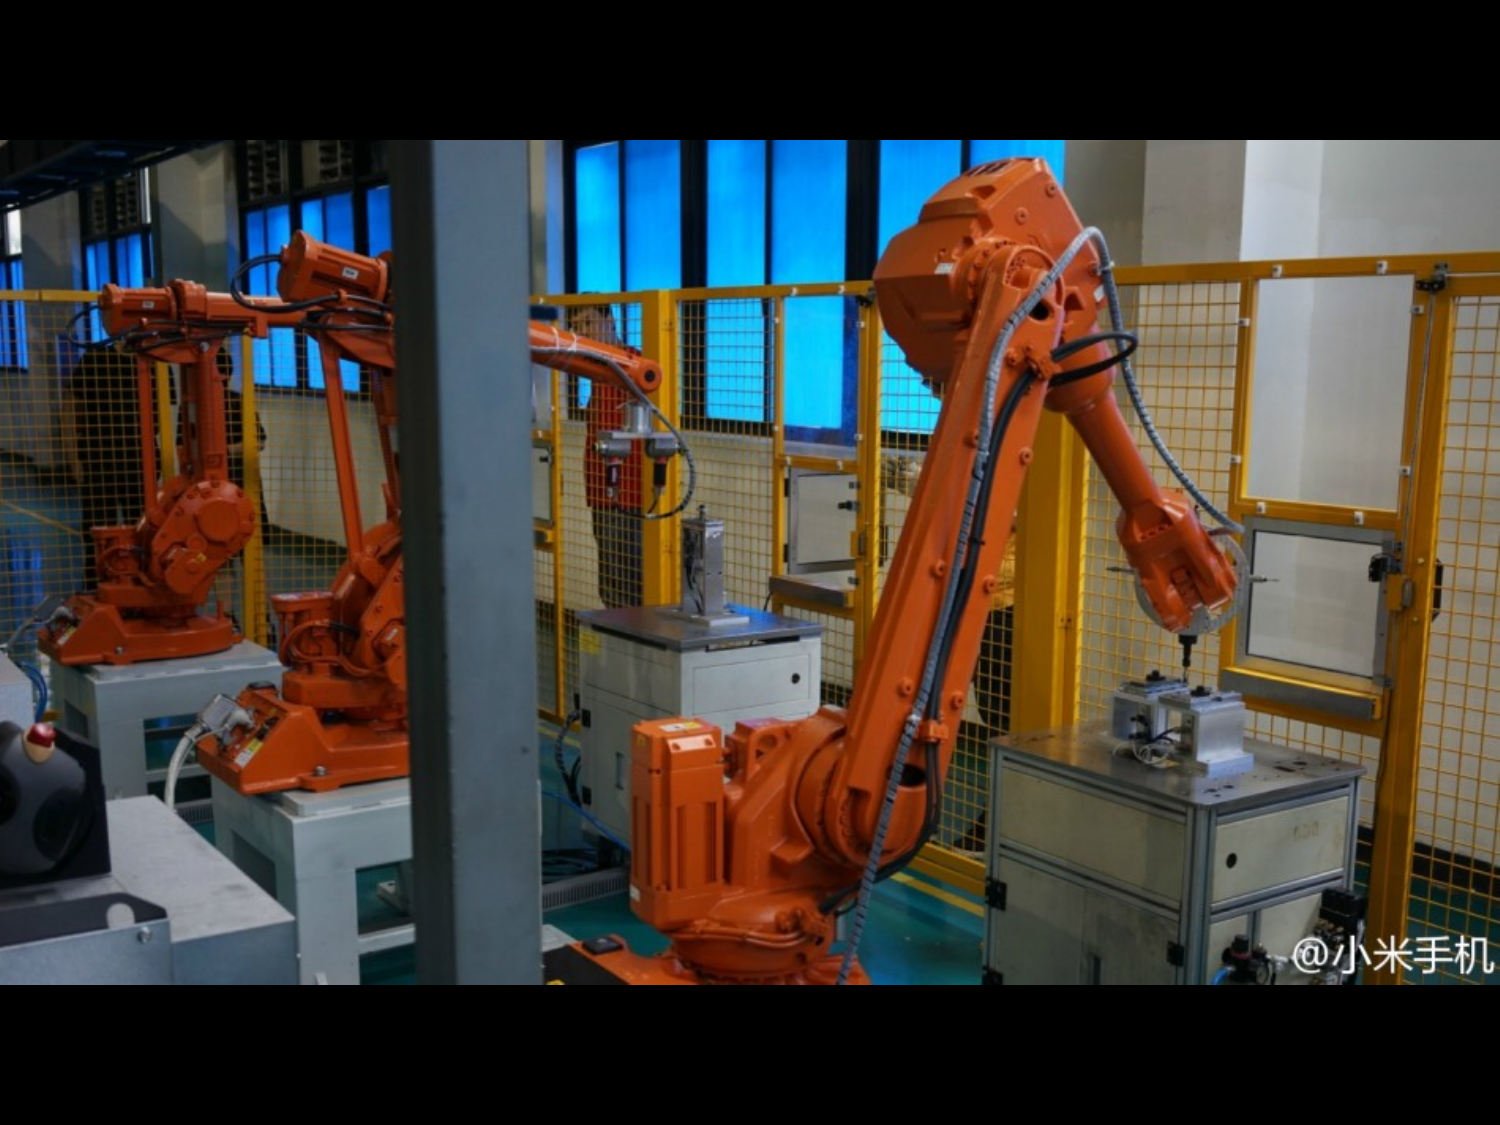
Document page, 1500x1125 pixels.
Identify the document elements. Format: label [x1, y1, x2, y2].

picture [0, 140, 1500, 985]
